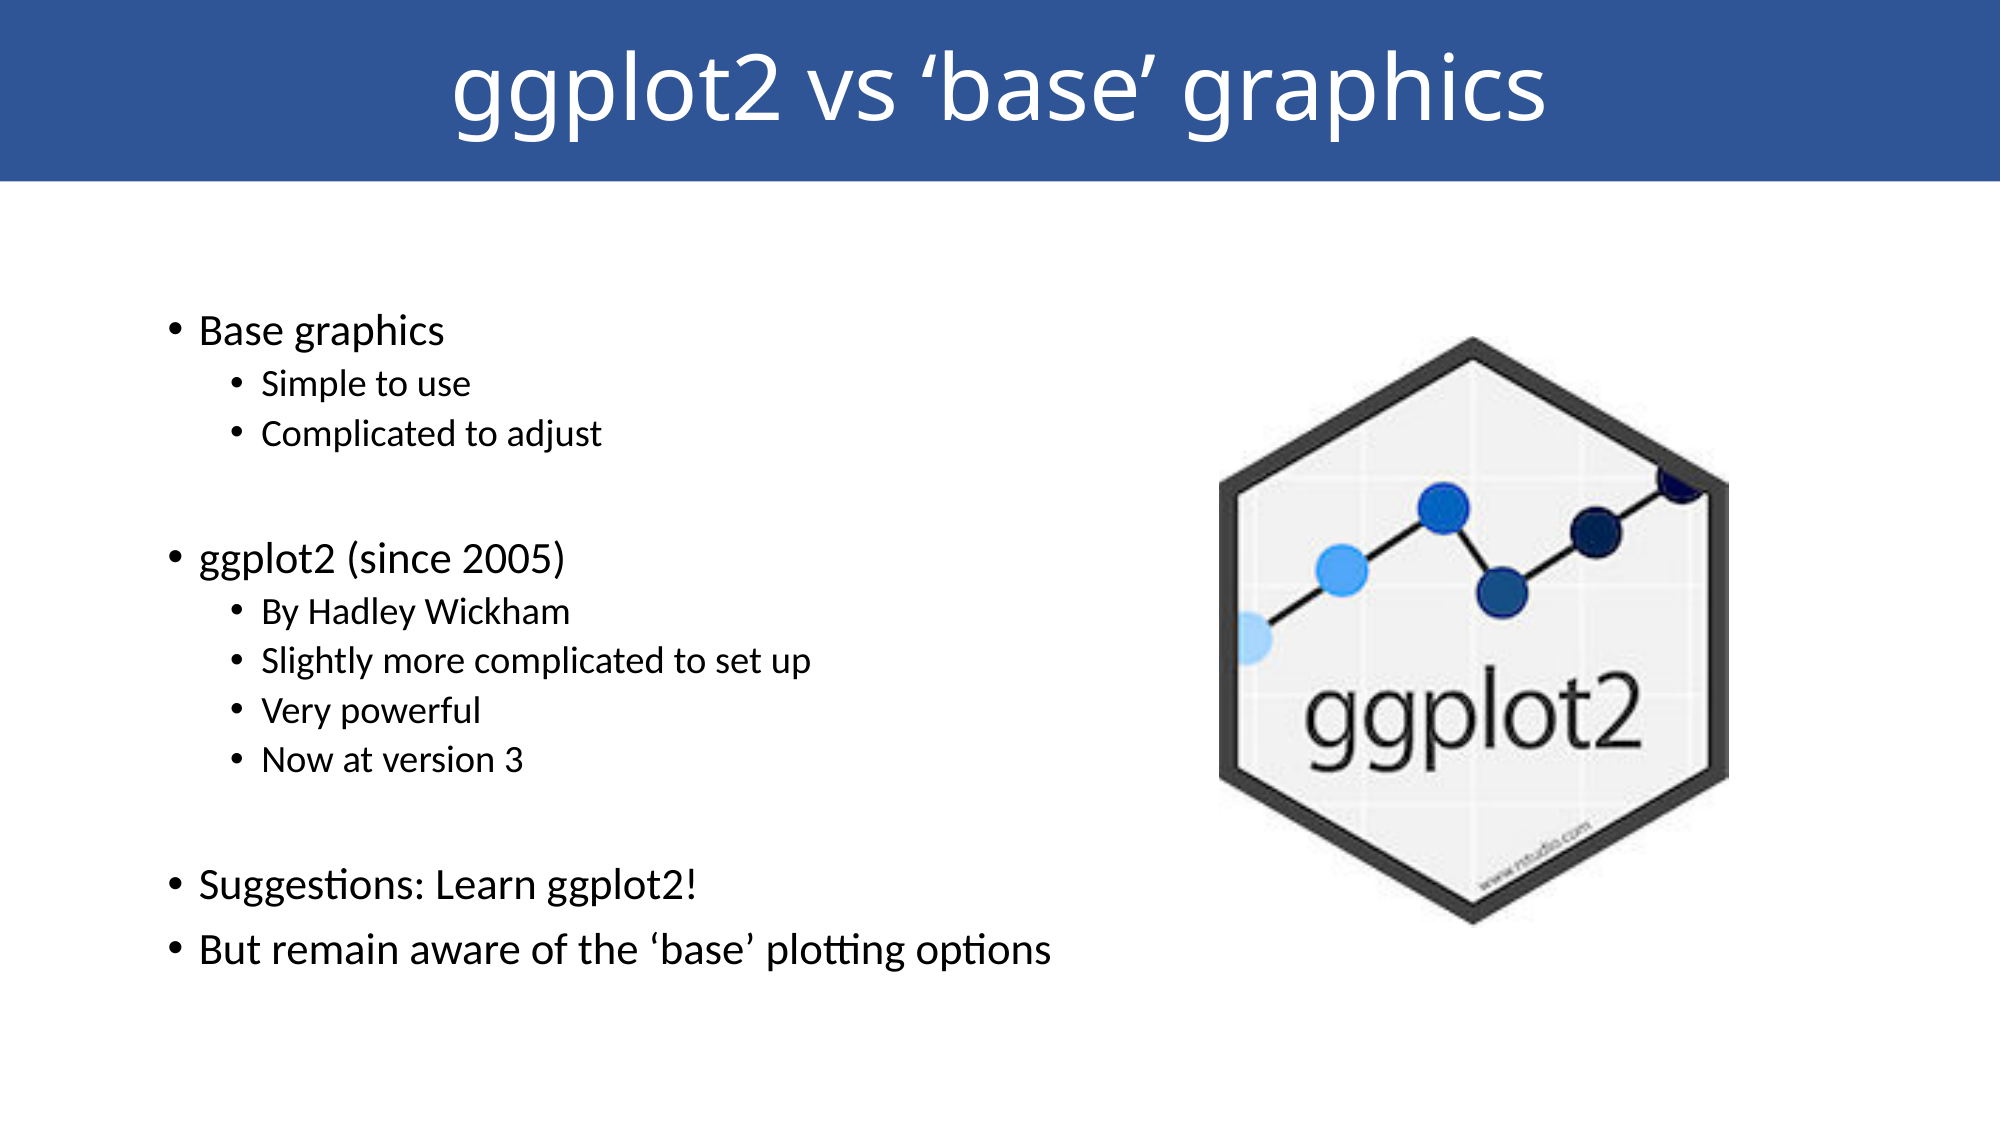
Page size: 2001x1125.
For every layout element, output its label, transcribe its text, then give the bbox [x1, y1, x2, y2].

title ggplot2 vs ‘base’ graphics [0, 0, 2000, 182]
picture [1219, 336, 1729, 928]
list Base graphics Simple to use Complicated to adjust ggplot2 (since 2005) By Hadley Wickham Slightly more complicated to set up Very powerful Now at version 3 Suggestions: Learn ggplot2! But remain aware of the ‘base’ plotting options [152, 299, 1071, 1014]
